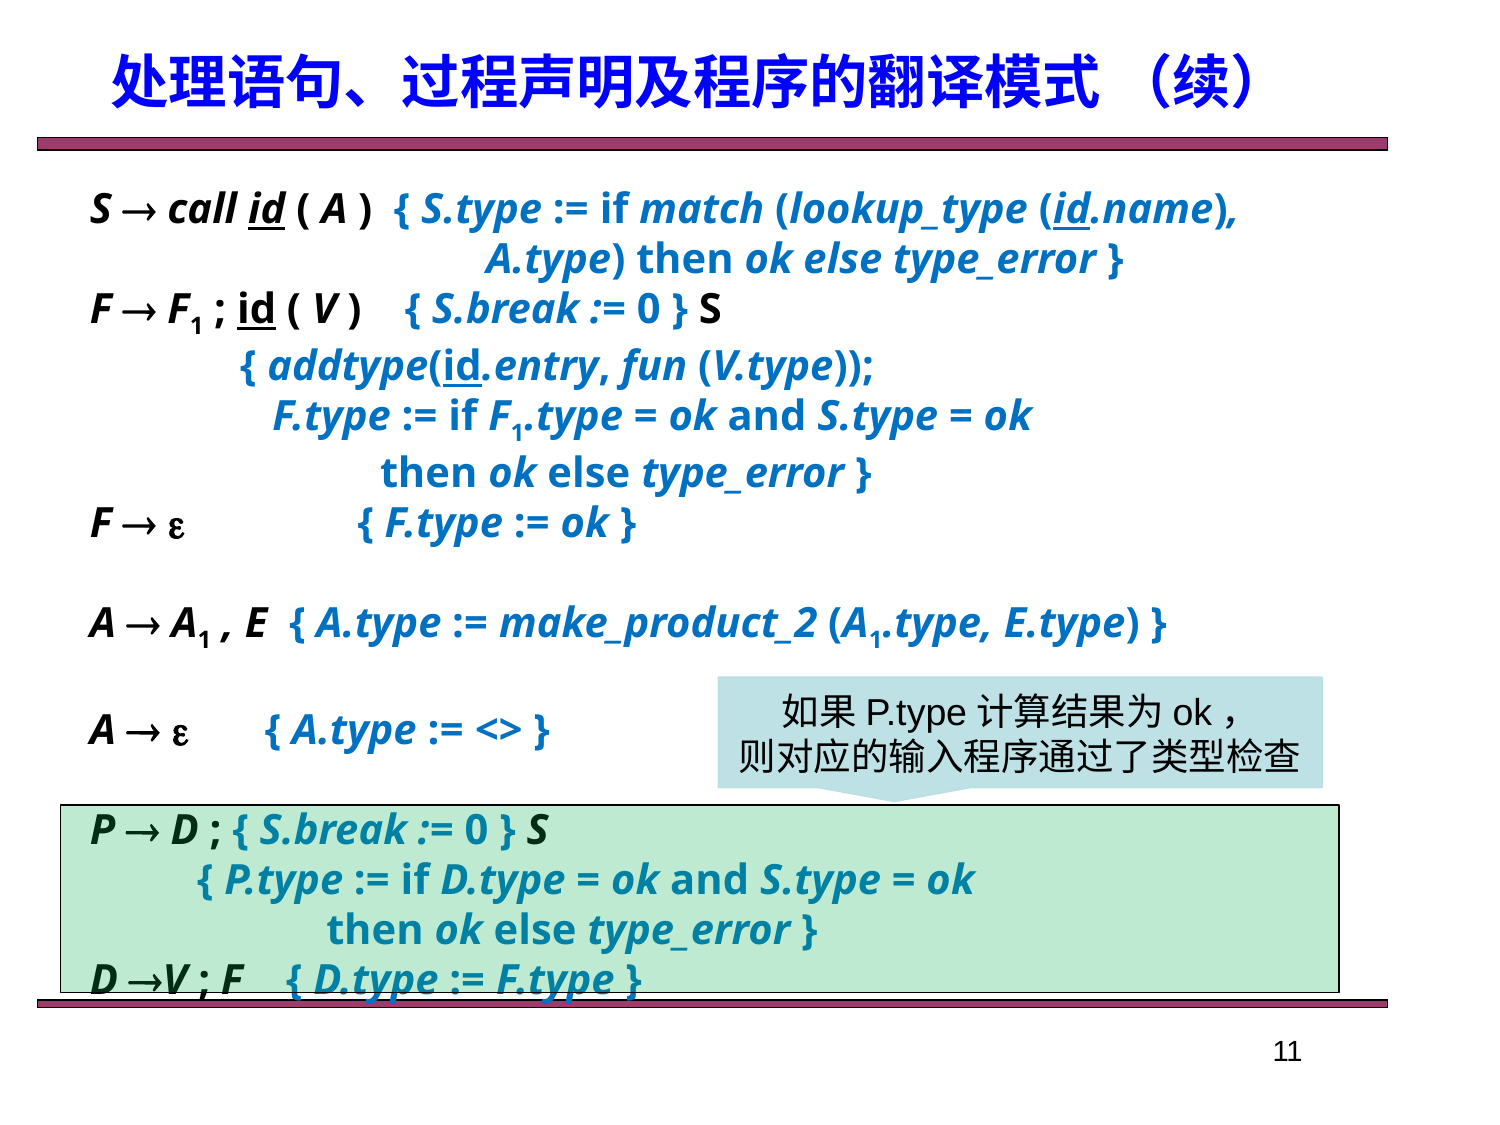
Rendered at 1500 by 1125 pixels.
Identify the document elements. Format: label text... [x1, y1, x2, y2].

slide_number 11 [1112, 1025, 1463, 1066]
text_box 处理语句、过程声明及程序的翻译模式 （续） [50, 37, 1350, 123]
text_box [60, 805, 1339, 993]
text_box 如果P.type计算结果为ok， 则对应的输入程序通过了类型检查 [718, 677, 1323, 802]
text_box S  call id ( A ) { S.type := if match (lookup_type (id.name), A.type) then ok else type_error } F  F1 ; id ( V ) { S.break := 0 } S { addtype(id.entry, fun (V.type)); F.type := if F1.type = ok and S.type = ok then ok else type_error } F   { F.type := ok } A  A1 , E { A.type := make_product_2 (A1.type, E.type) } A   { A.type := <> } P  D ; { S.break := 0 } S { P.type := if D.type = ok and S.type = ok then ok else type_error } D V ; F { D.type := F.type } [74, 174, 1354, 1011]
